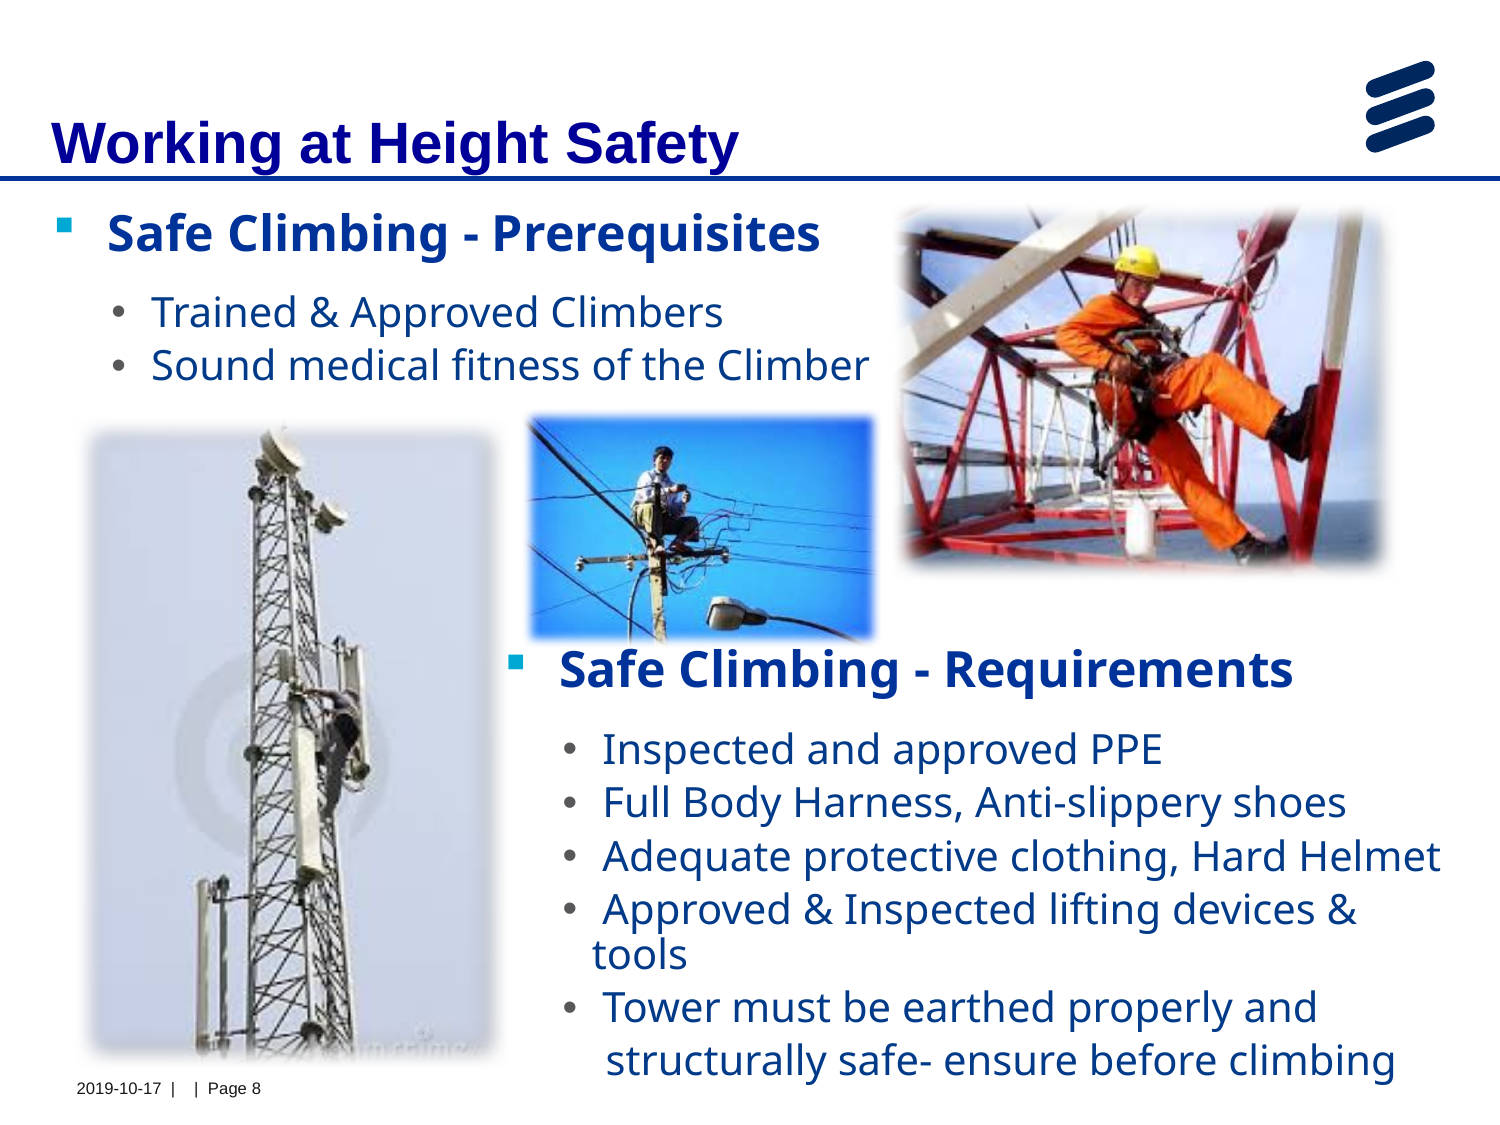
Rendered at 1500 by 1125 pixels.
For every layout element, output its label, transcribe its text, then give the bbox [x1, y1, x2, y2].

text_box Safe Climbing - Prerequisites Trained & Approved Climbers Sound medical fitness of the Climber [41, 208, 884, 430]
picture [520, 407, 884, 649]
picture [72, 414, 507, 1067]
text_box Safe Climbing - Requirements Inspected and approved PPE Full Body Harness, Anti-slippery shoes Adequate protective clothing, Hard Helmet Approved & Inspected lifting devices & tools Tower must be earthed properly and structurally safe- ensure before climbing [511, 644, 1471, 1062]
picture [889, 200, 1396, 580]
text_box Working at Height Safety [40, 104, 1324, 175]
